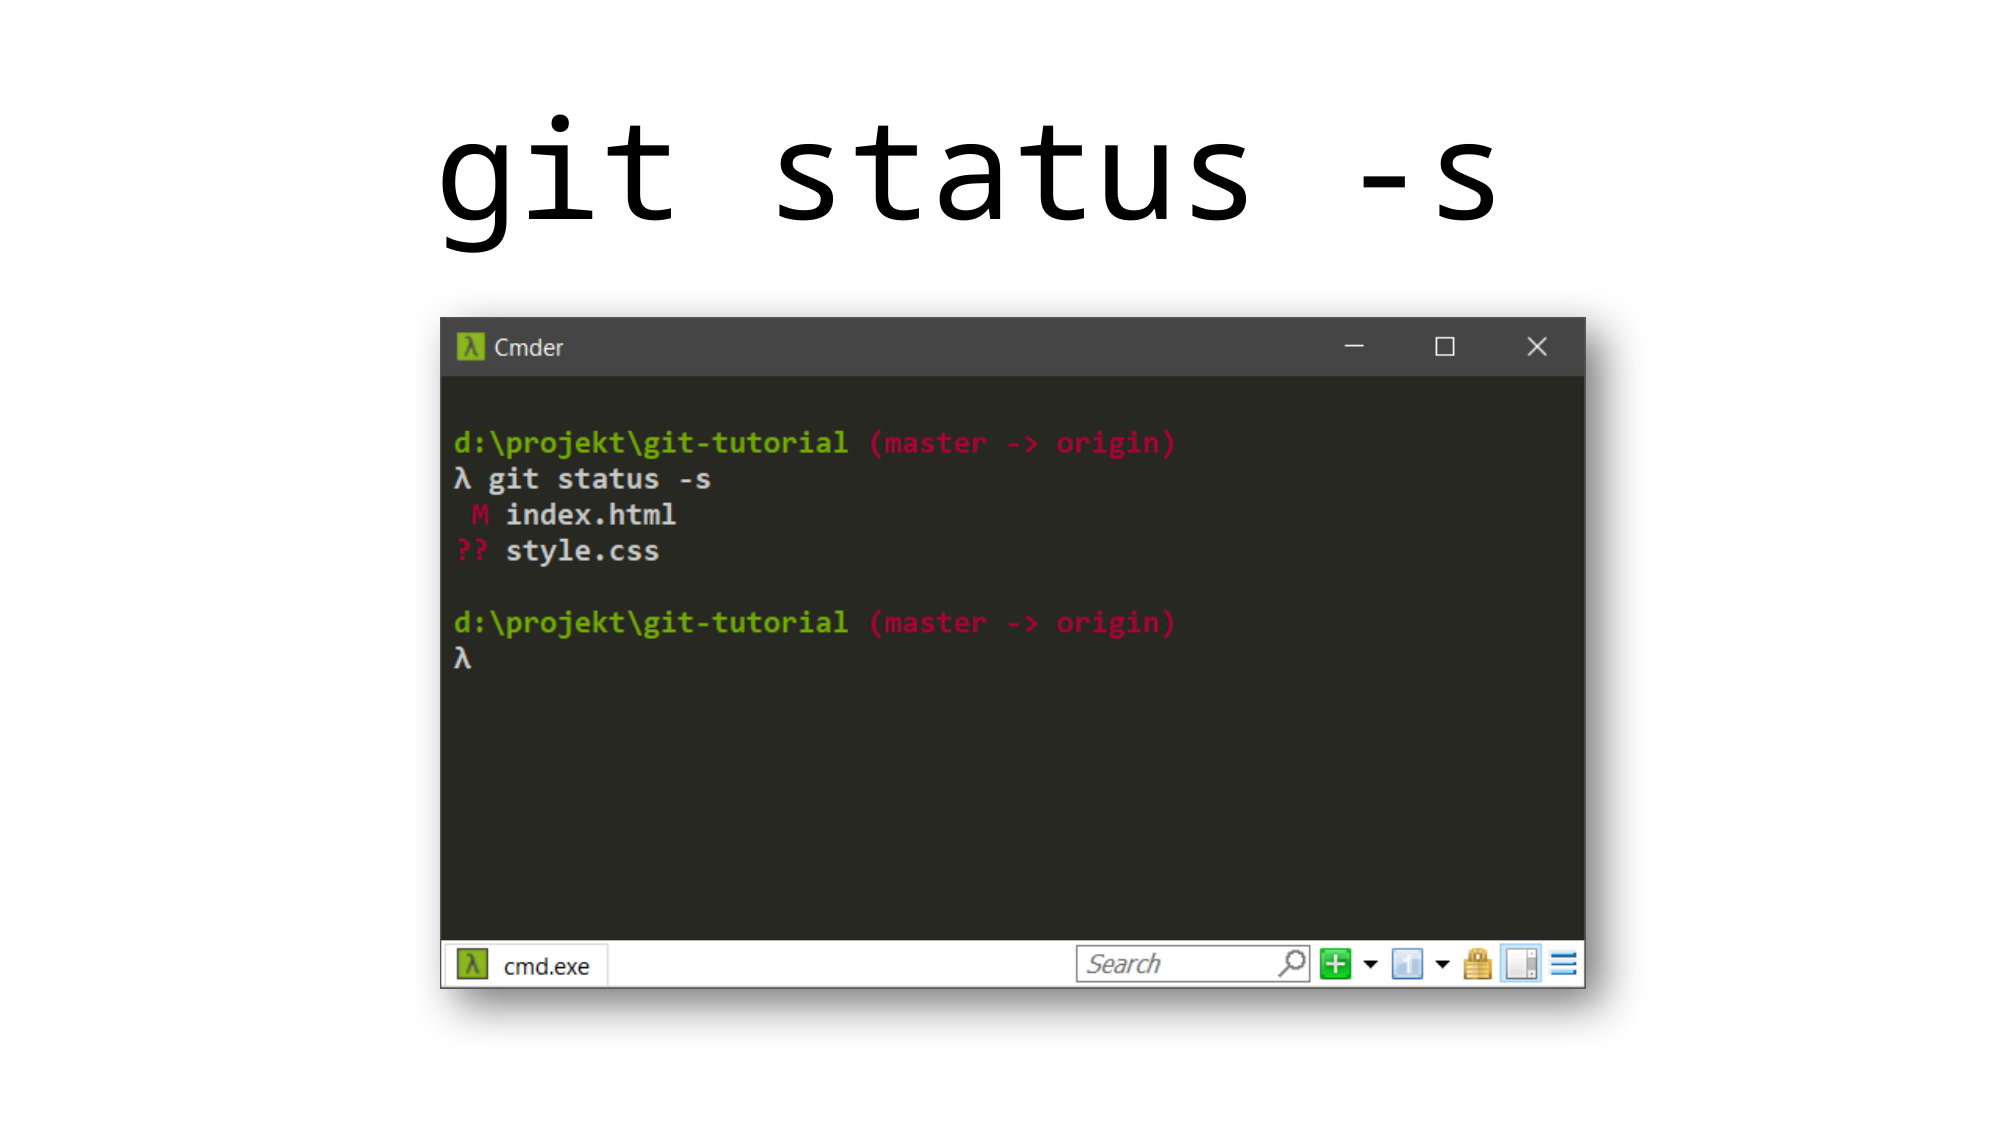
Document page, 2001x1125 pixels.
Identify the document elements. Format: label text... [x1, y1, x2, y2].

picture [440, 317, 1586, 990]
title git status -s [150, 52, 1876, 297]
